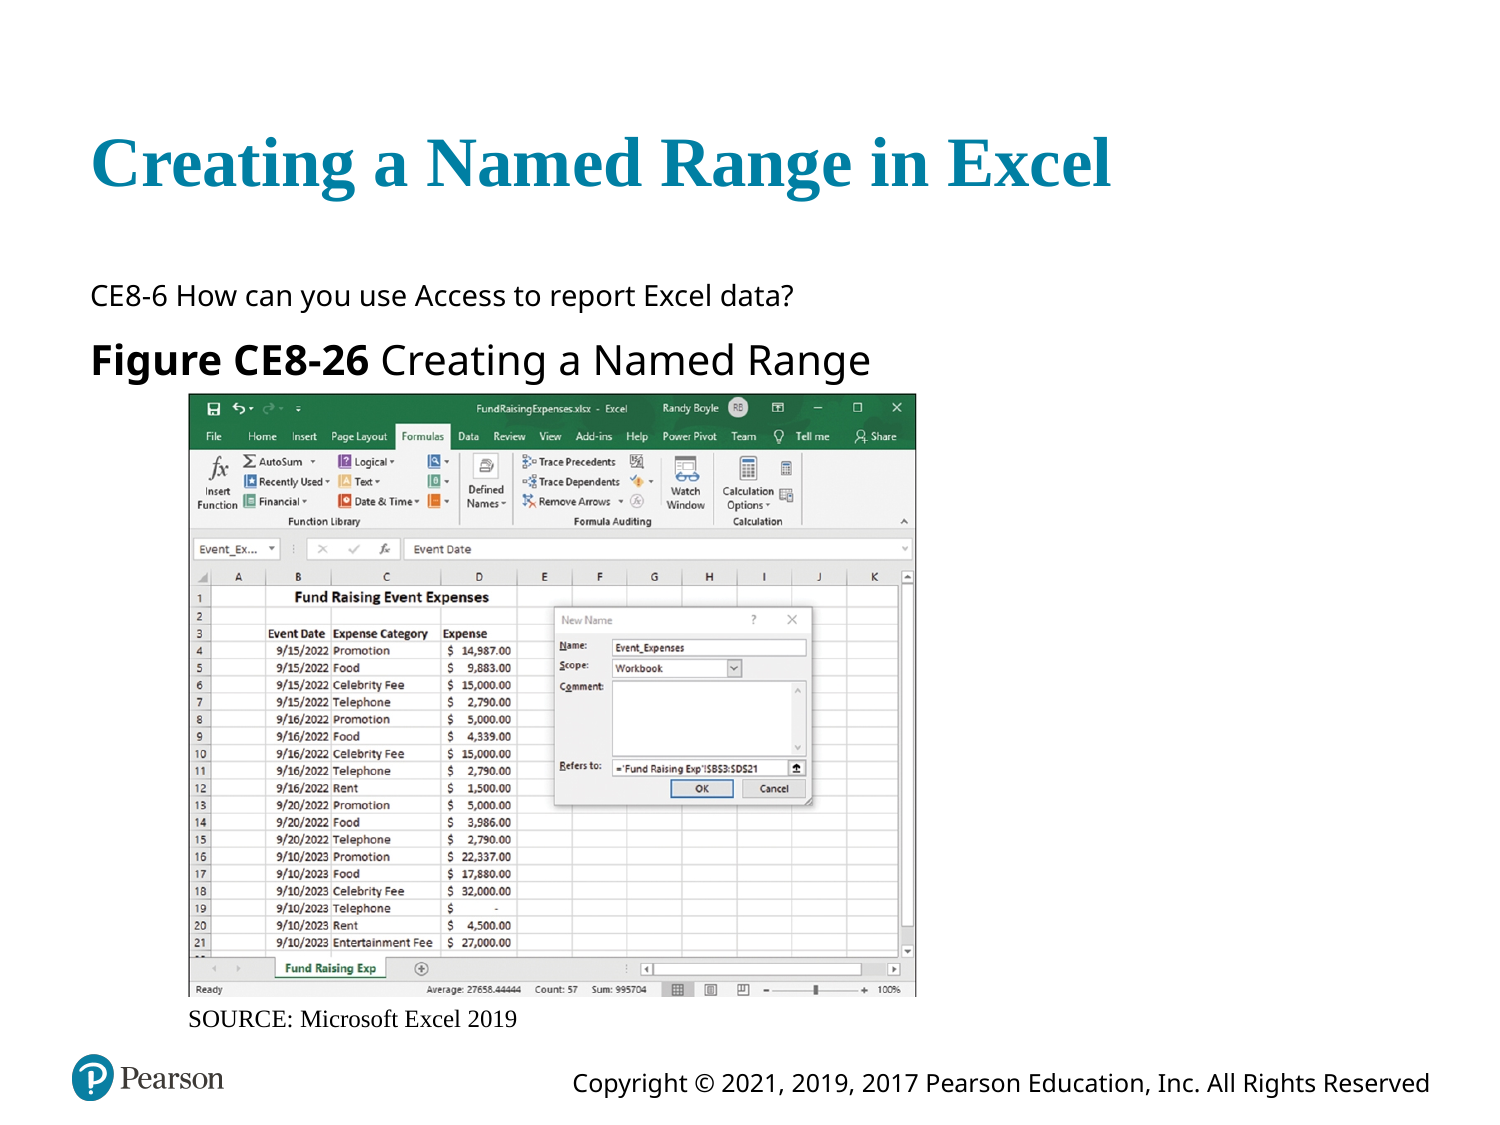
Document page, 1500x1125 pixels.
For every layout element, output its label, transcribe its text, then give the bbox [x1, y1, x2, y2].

picture [72, 1054, 88, 1070]
title Creating a Named Range in Excel [75, 35, 1425, 216]
picture [80, 1063, 106, 1088]
picture [72, 1087, 83, 1101]
list CE 8-6 How can you use Access to report Excel data? Figure C E 8-26 Creating a Named Range [75, 262, 1425, 393]
picture [98, 1054, 224, 1101]
text_box SOURCE: Microsoft Excel 2019 [173, 997, 980, 1038]
picture [187, 392, 917, 997]
